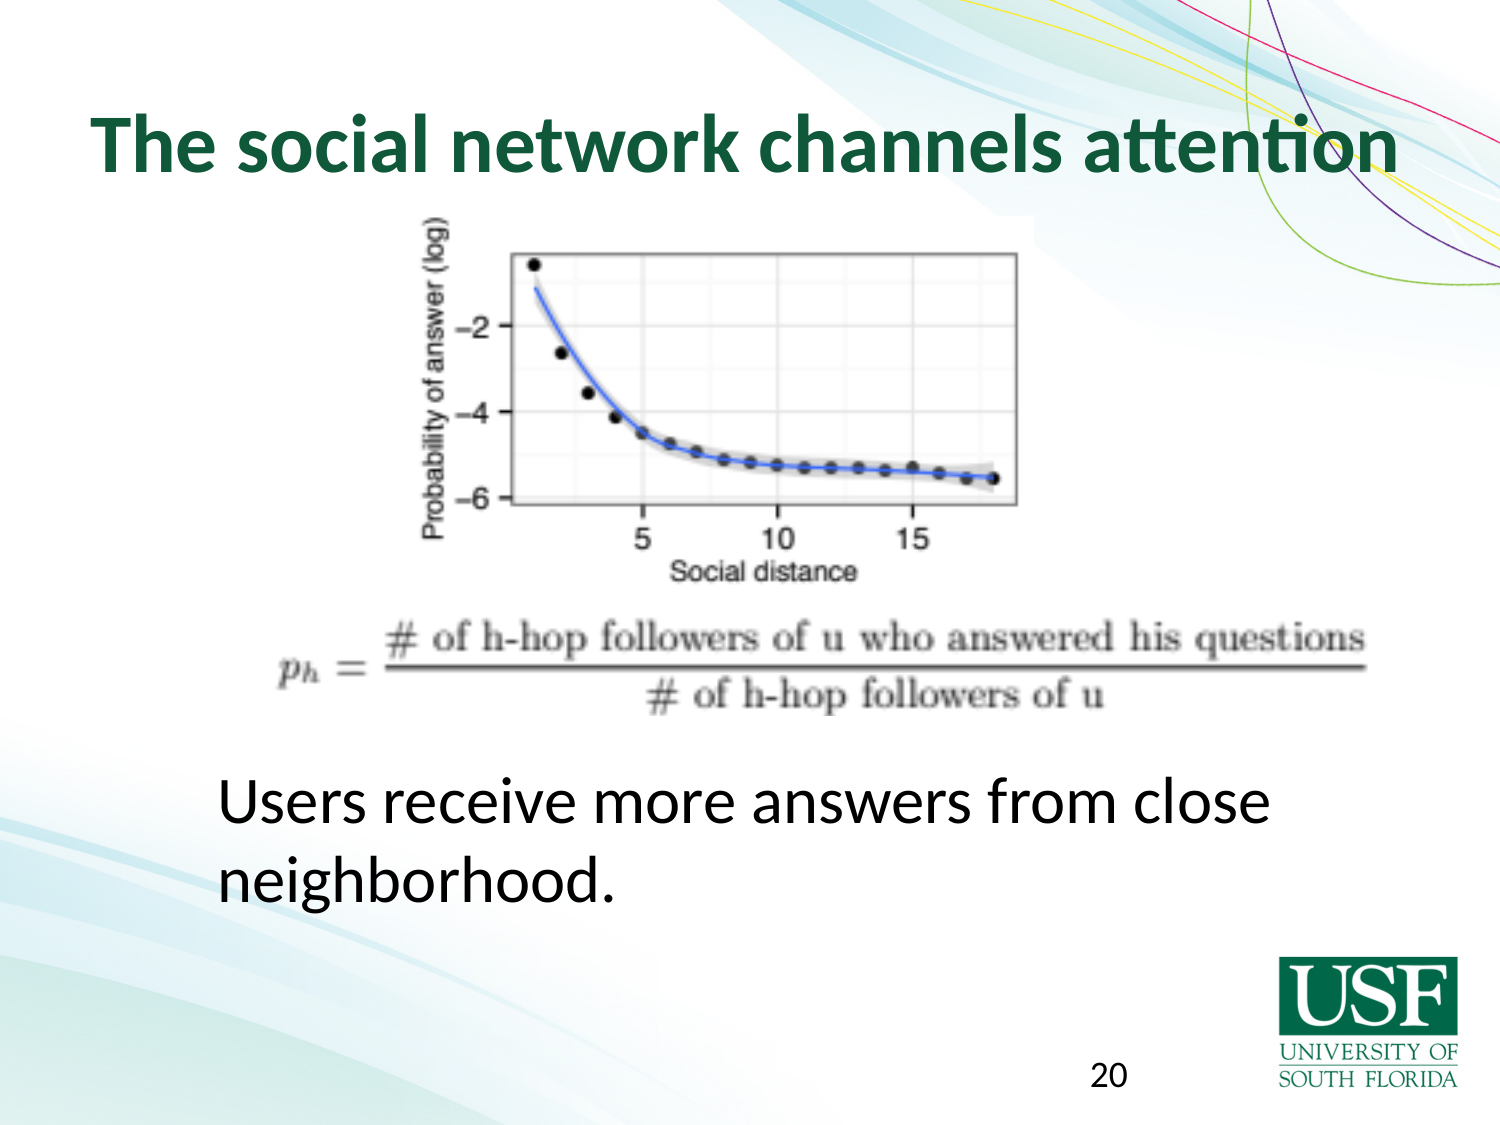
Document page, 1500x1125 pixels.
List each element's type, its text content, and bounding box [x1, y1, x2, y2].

title The social network channels attention [75, 45, 1425, 233]
slide_number 20 [1074, 1042, 1425, 1103]
picture [0, 0, 1500, 1125]
text_box Users receive more answers from close neighborhood. [202, 748, 1433, 924]
